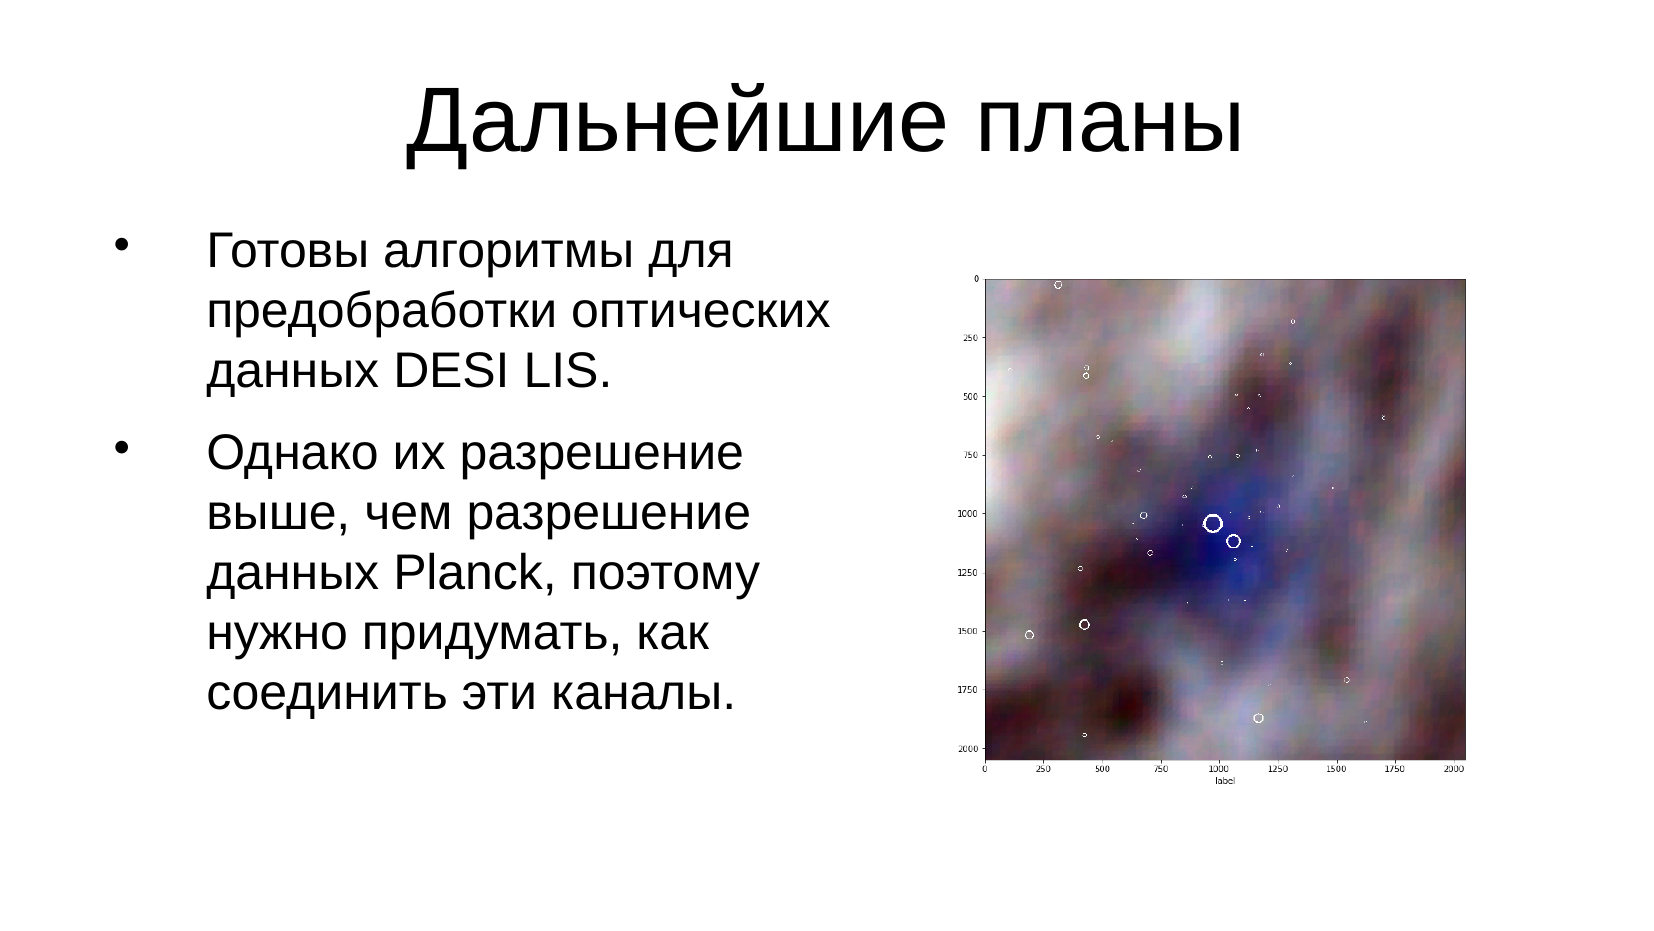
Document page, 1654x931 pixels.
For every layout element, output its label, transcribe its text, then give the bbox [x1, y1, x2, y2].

picture [951, 269, 1471, 792]
text_box Готовы алгоритмы для предобработки оптических данных DESI LIS. Однако их разрешение выше, чем разрешение данных Planck, поэтому нужно придумать, как соединить эти каналы. [82, 217, 840, 757]
text_box Дальнейшие планы [82, 37, 1571, 193]
